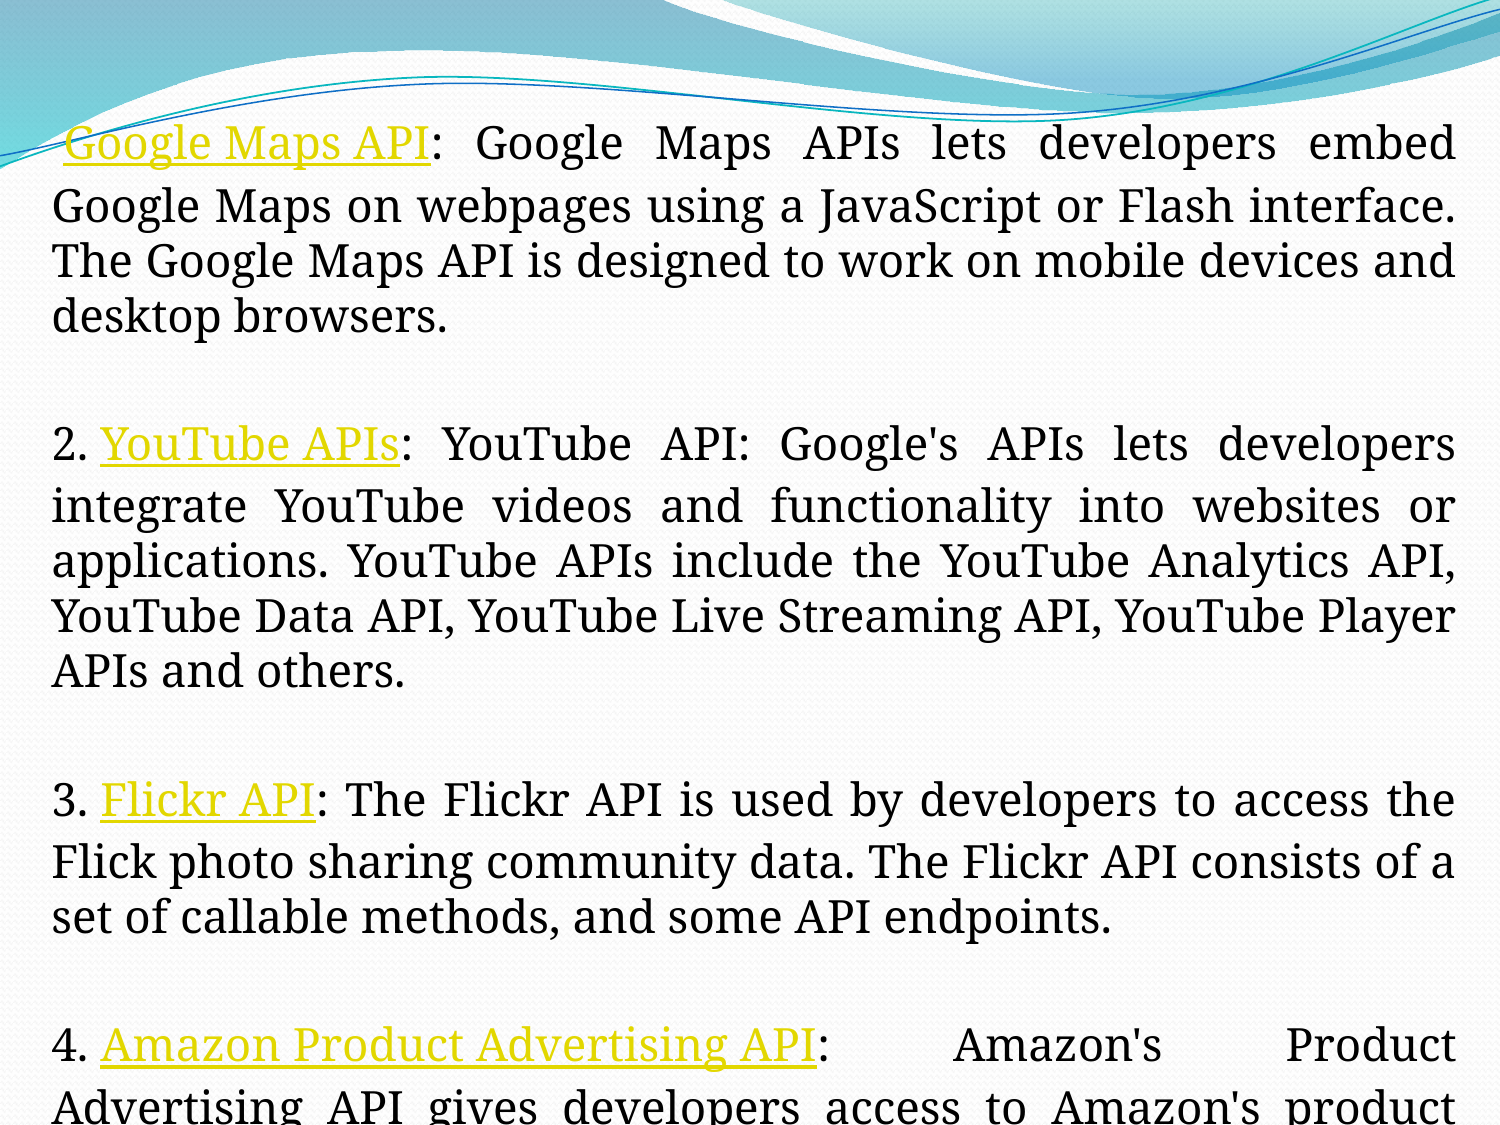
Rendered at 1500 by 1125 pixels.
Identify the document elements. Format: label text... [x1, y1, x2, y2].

list Google Maps API: Google Maps APIs lets developers embed Google Maps on webpages using a JavaScript or Flash interface. The Google Maps API is designed to work on mobile devices and desktop browsers. 2. YouTube APIs: YouTube API: Google's APIs lets developers integrate YouTube videos and functionality into websites or applications. YouTube APIs include the YouTube Analytics API, YouTube Data API, YouTube Live Streaming API, YouTube Player APIs and others. 3. Flickr API: The Flickr API is used by developers to access the Flick photo sharing community data. The Flickr API consists of a set of callable methods, and some API endpoints. 4. Amazon Product Advertising API: Amazon's Product Advertising API gives developers access to Amazon's product selection and discovery functionality to advertise Amazon products to monetize a website. [36, 106, 1473, 827]
